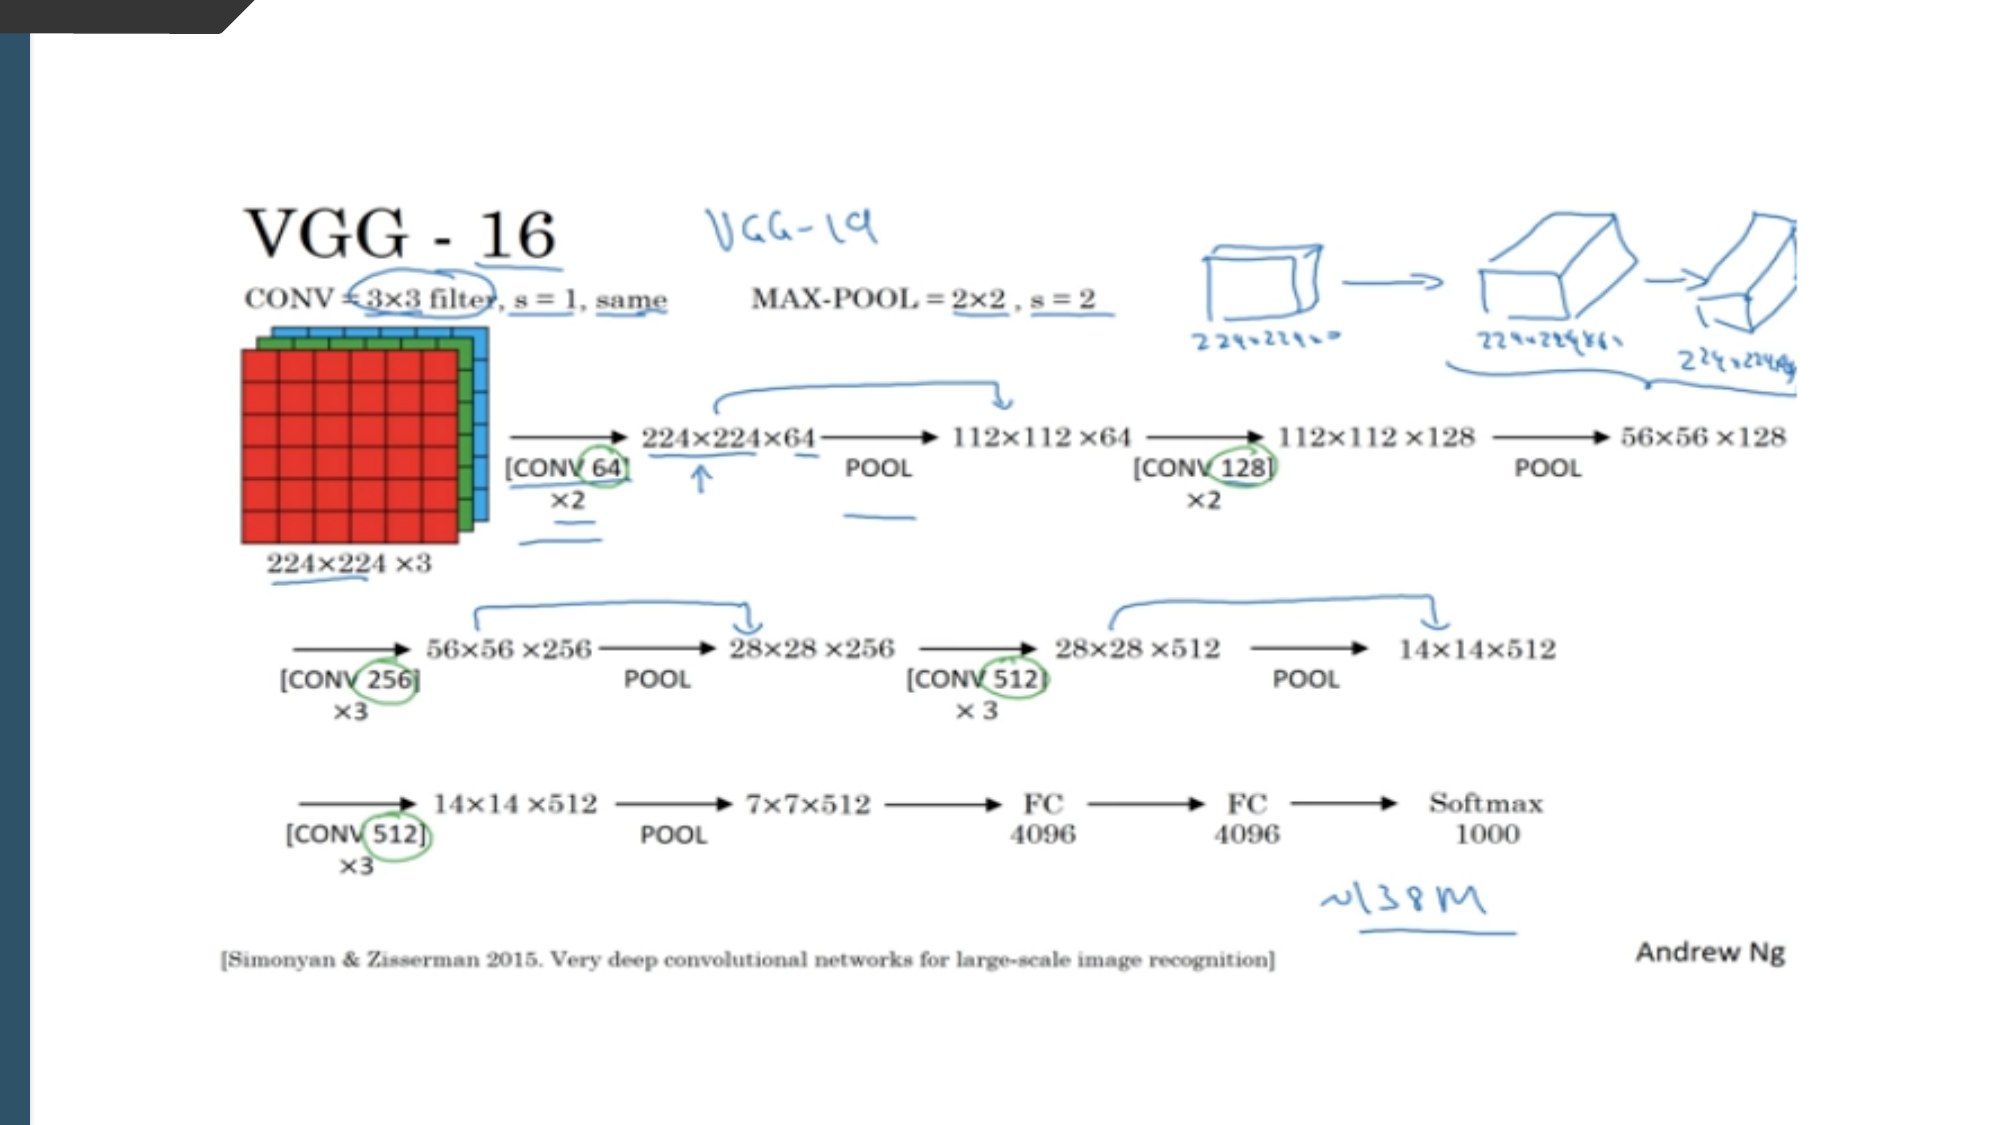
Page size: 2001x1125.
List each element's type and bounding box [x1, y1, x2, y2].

picture [199, 174, 1838, 1001]
